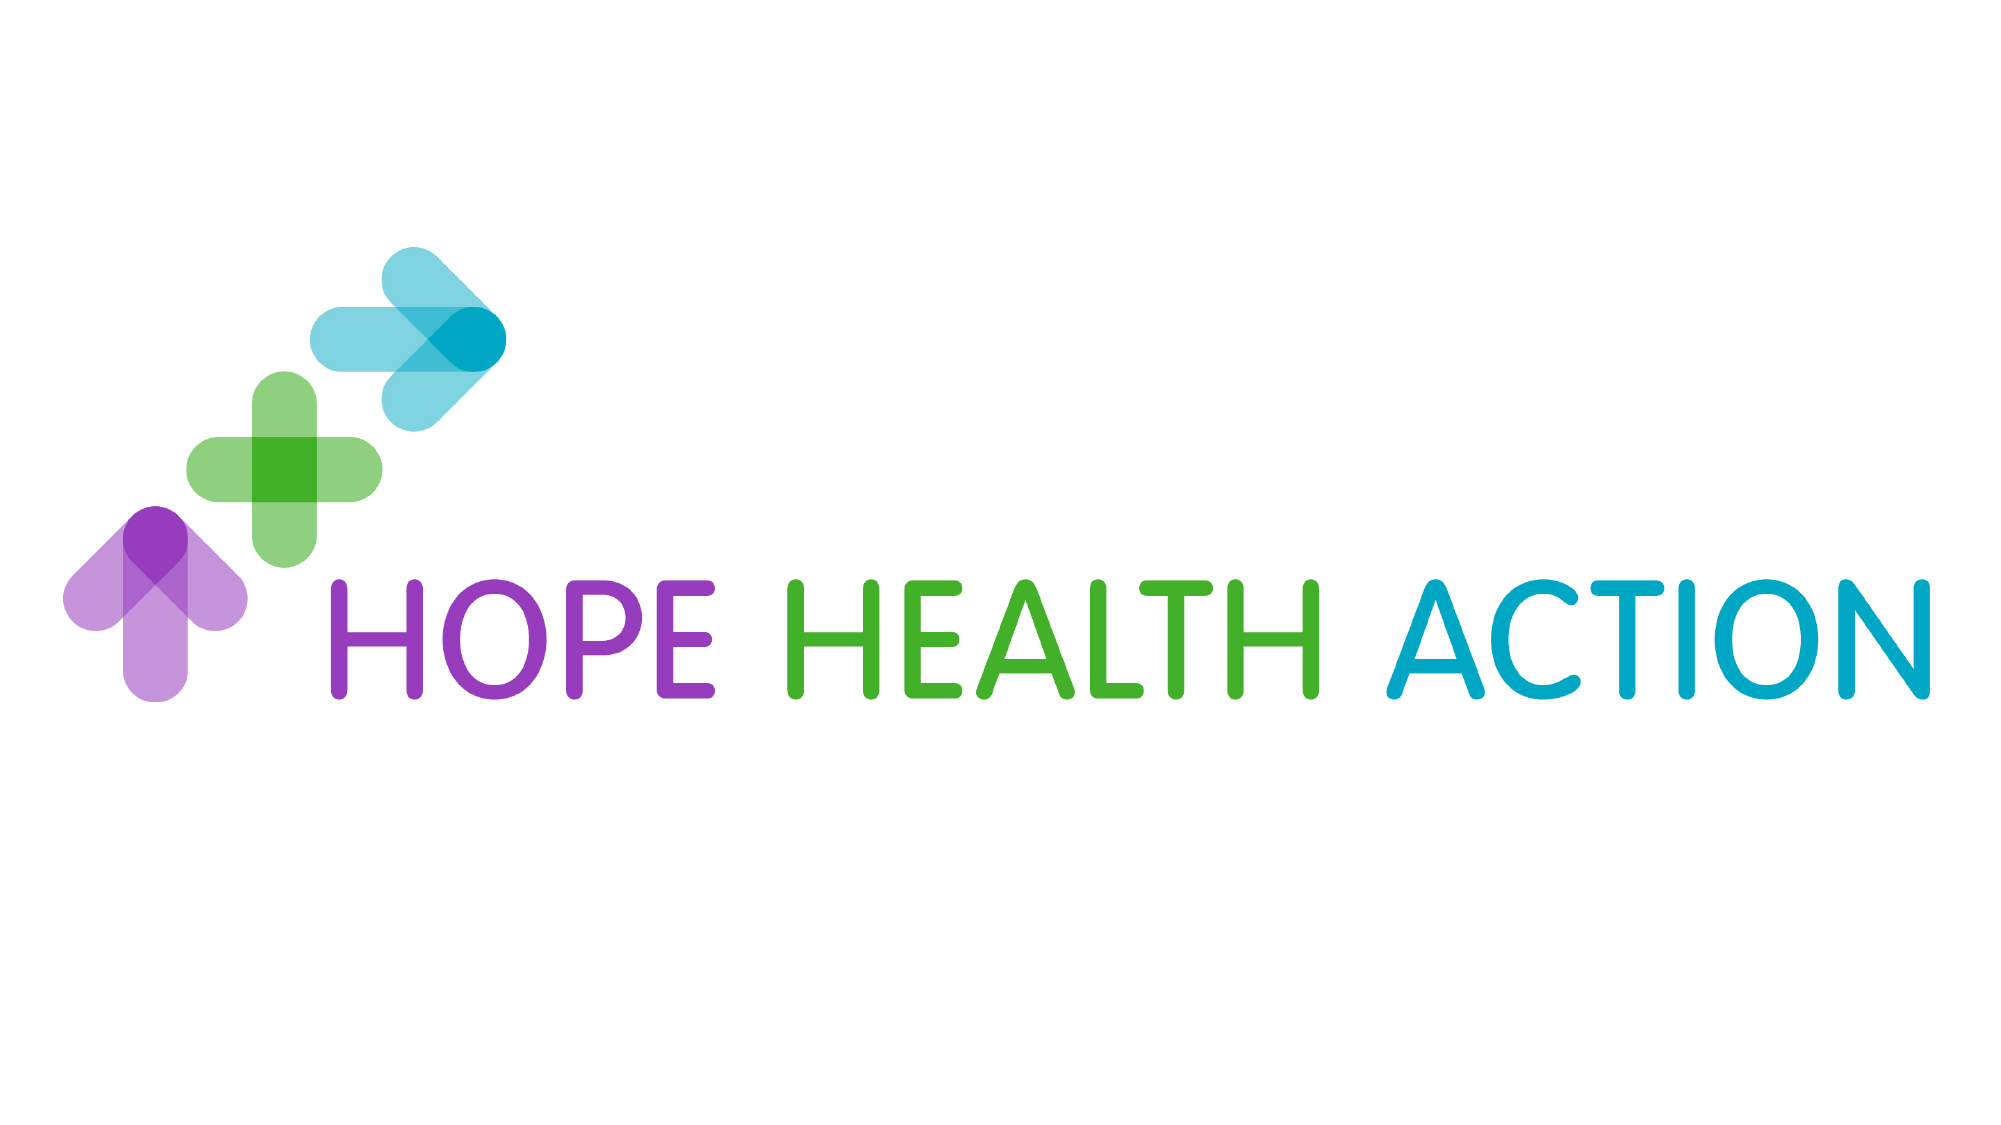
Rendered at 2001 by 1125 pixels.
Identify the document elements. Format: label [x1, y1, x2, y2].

picture [63, 247, 1930, 702]
